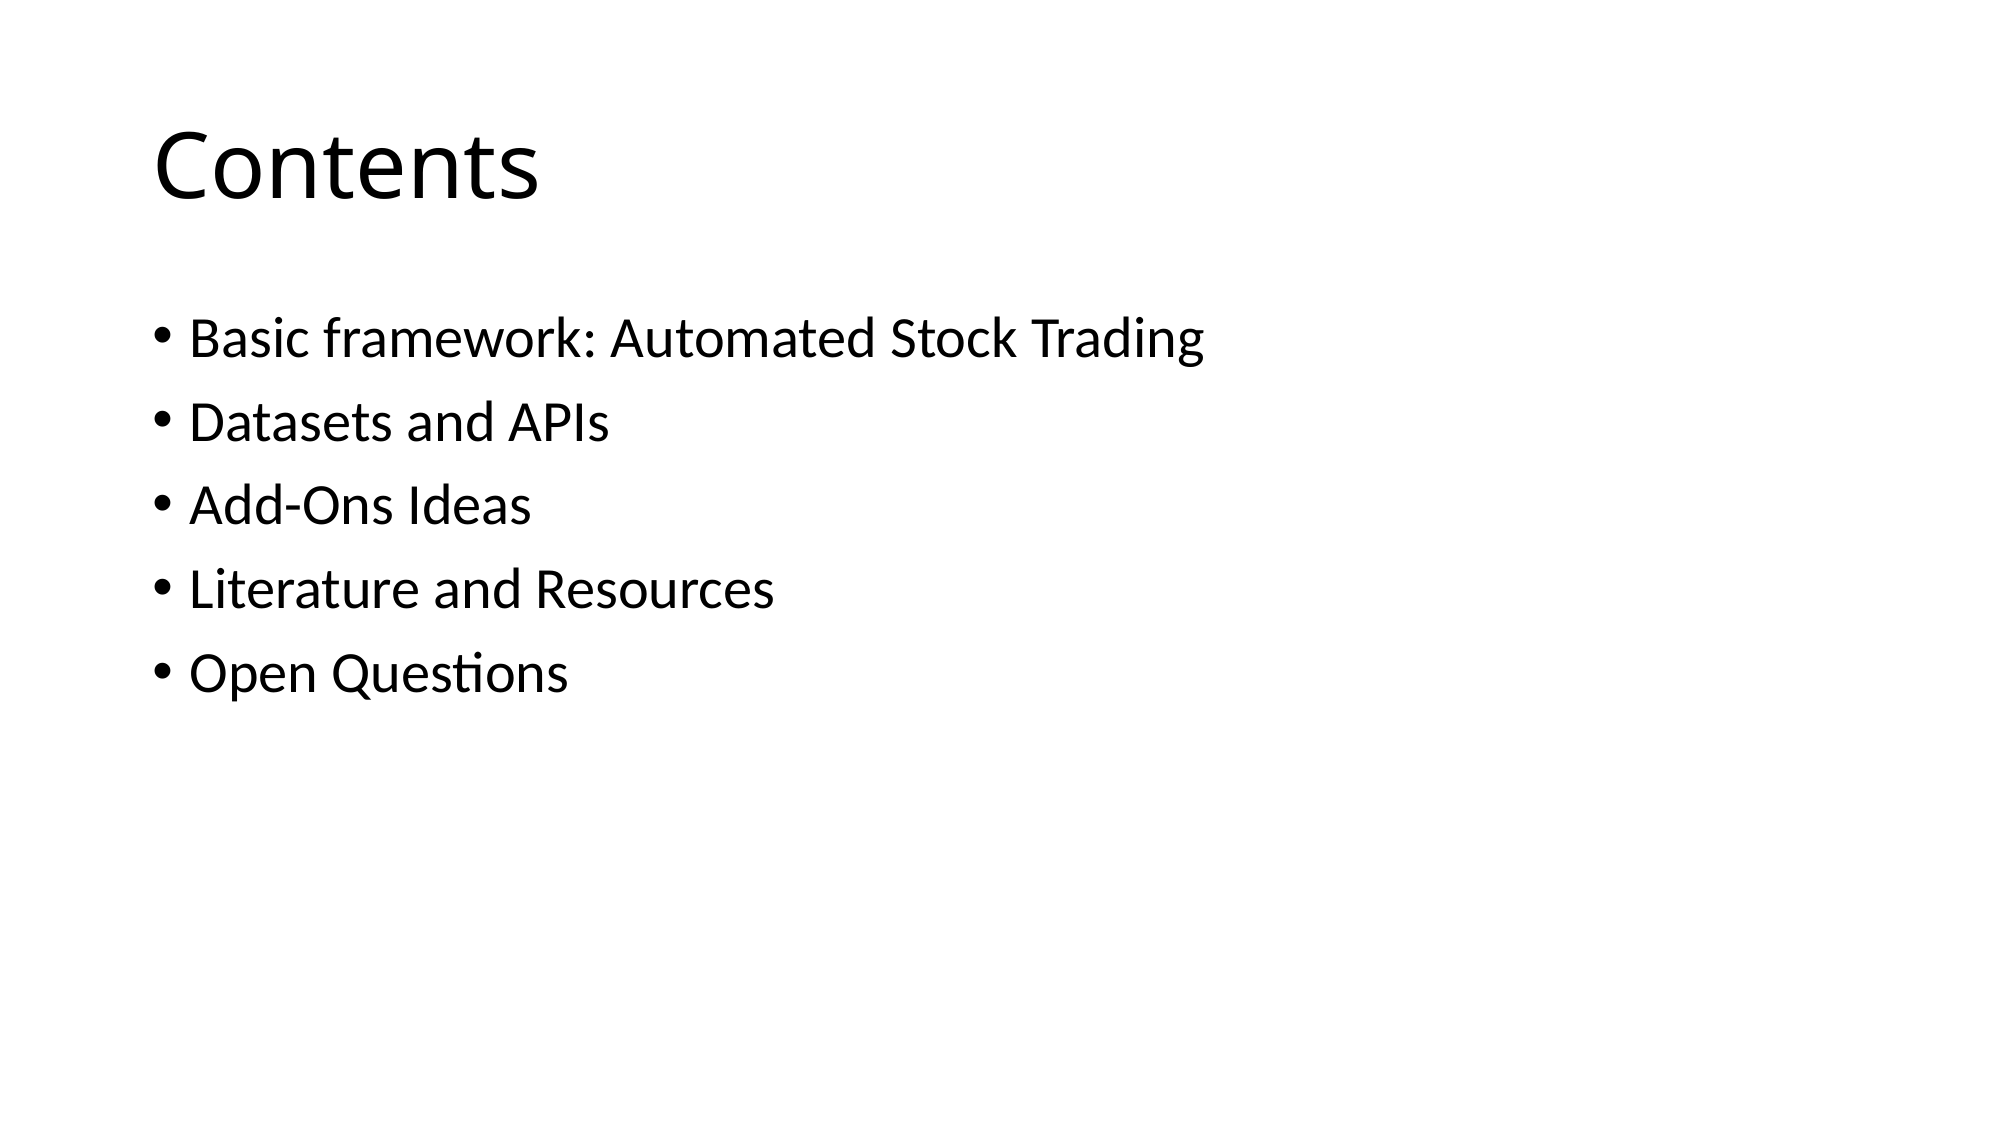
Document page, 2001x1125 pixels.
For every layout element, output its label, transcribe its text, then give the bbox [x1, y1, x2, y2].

title Contents [137, 59, 1863, 278]
list Basic framework: Automated Stock Trading Datasets and APIs Add-Ons Ideas Literature and Resources Open Questions [137, 299, 1863, 1014]
